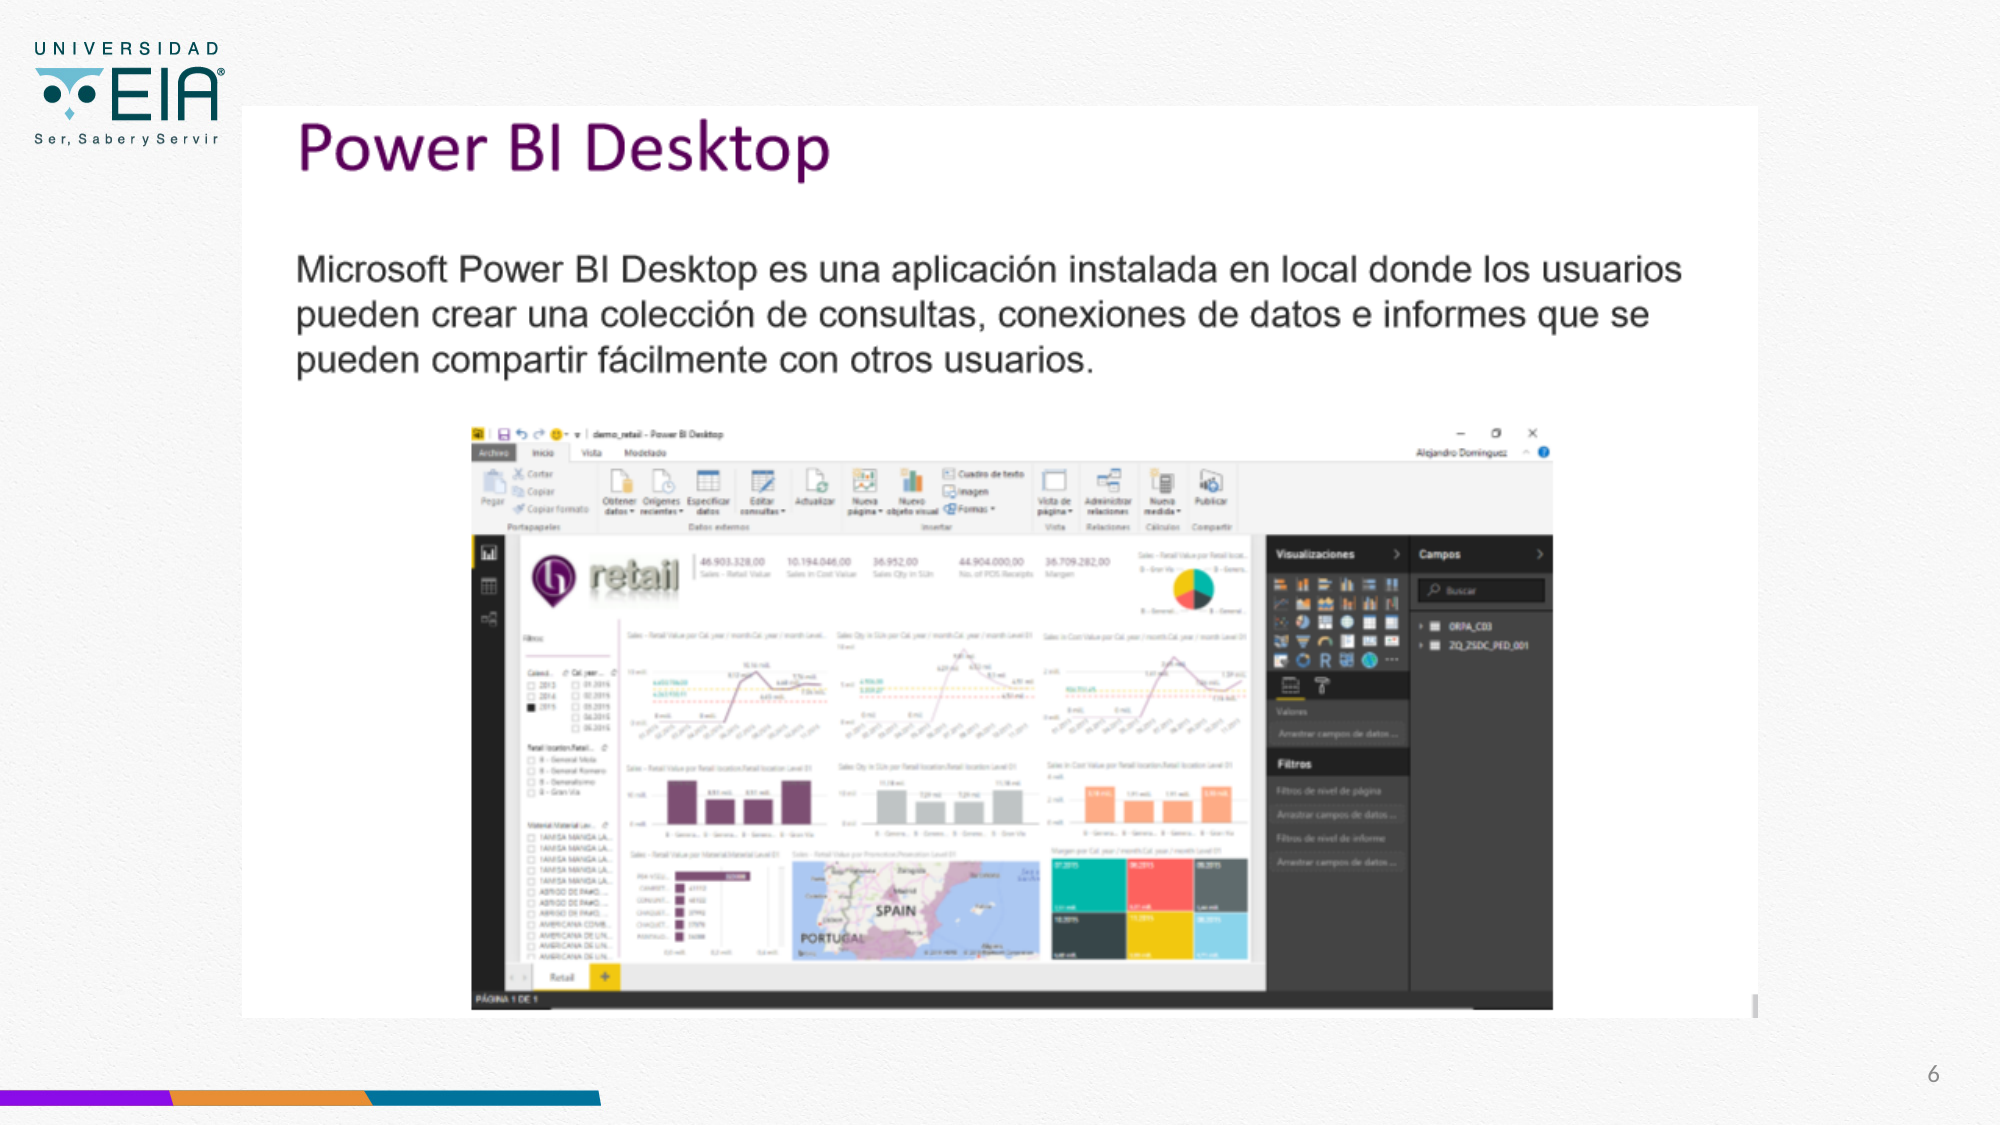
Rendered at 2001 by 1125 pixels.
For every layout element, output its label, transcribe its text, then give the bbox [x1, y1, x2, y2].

picture [0, 0, 2000, 1125]
slide_number 6 [1505, 1042, 1956, 1103]
